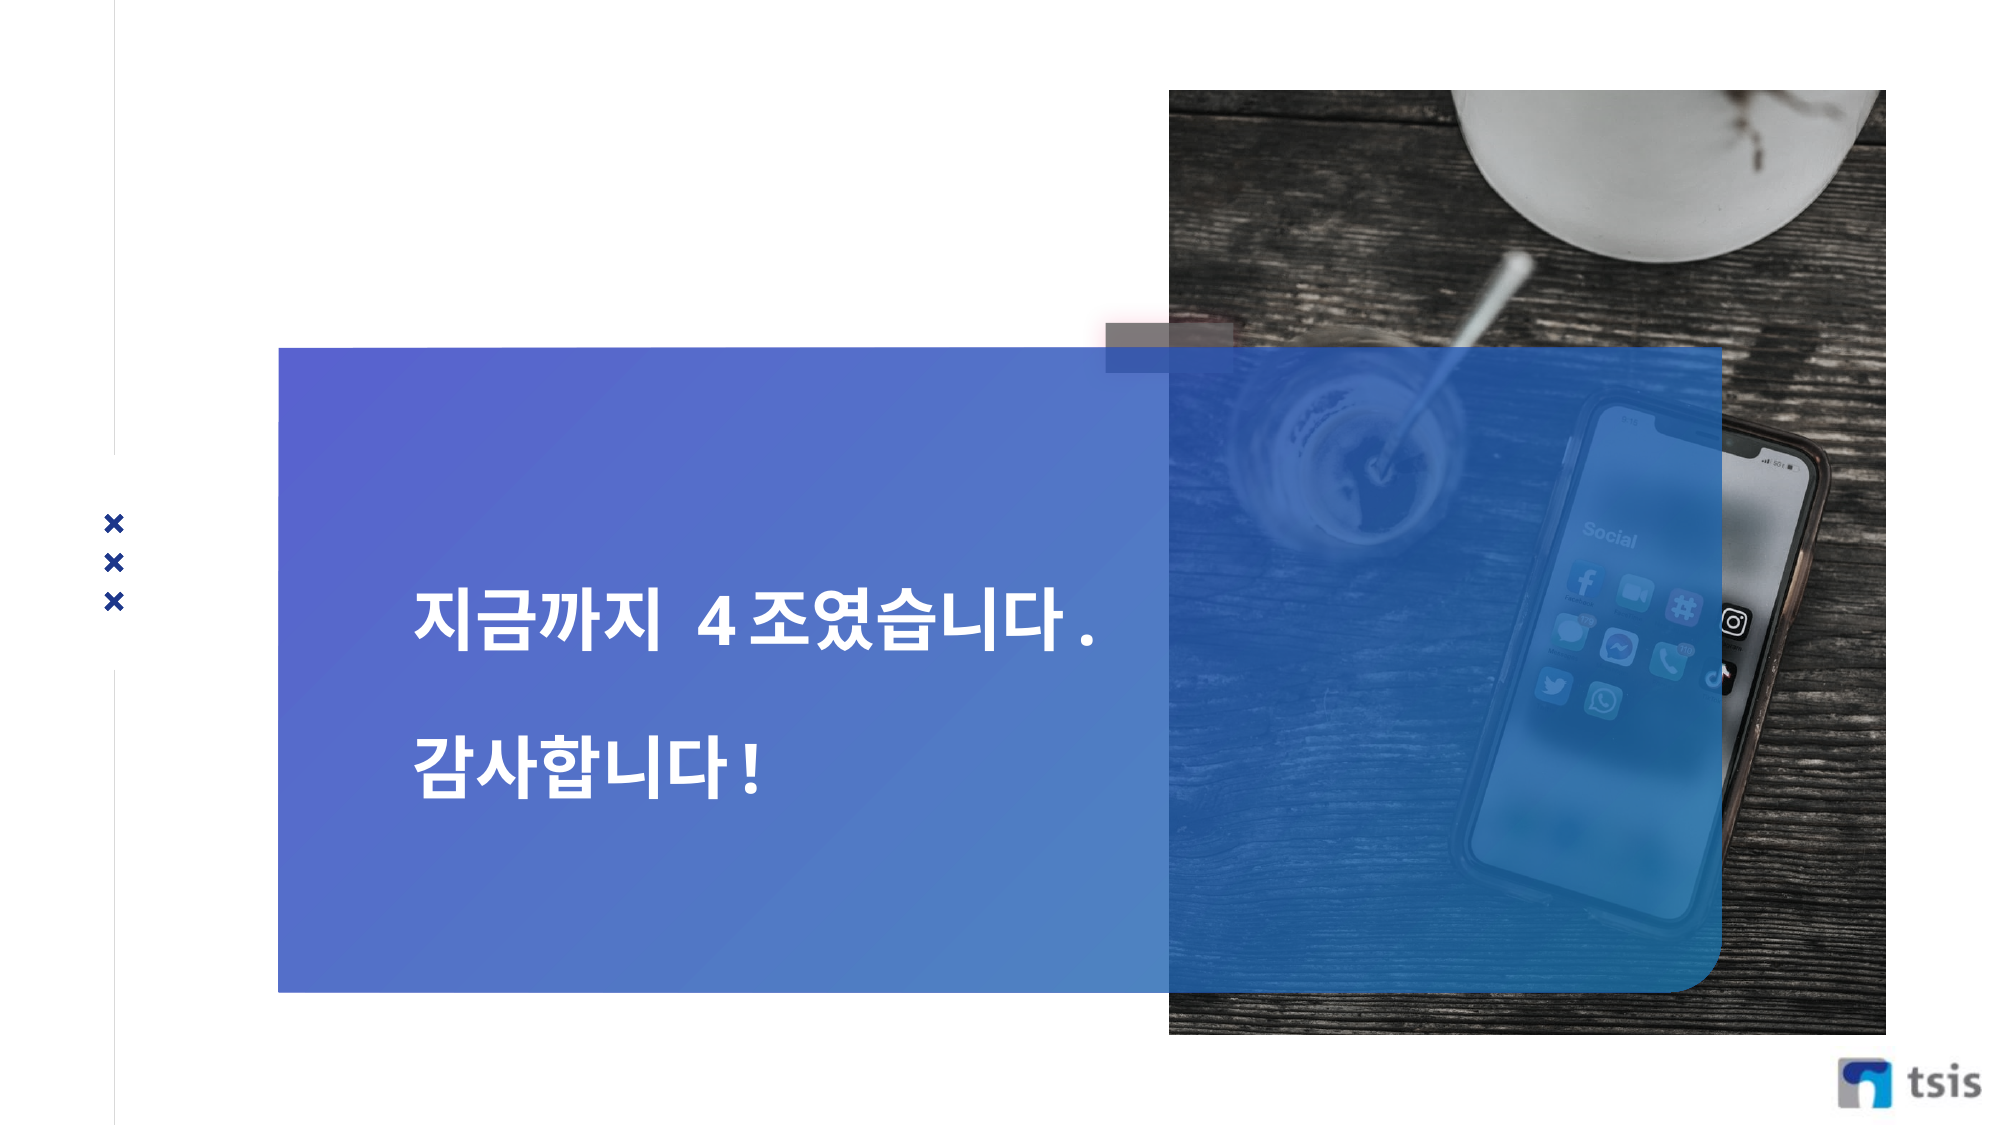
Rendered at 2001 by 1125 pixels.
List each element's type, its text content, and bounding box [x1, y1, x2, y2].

picture [1830, 1046, 1982, 1125]
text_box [99, 0, 130, 1125]
picture [1169, 90, 1886, 1035]
title 지금까지 4조였습니다. 감사합니다! [397, 577, 1142, 817]
